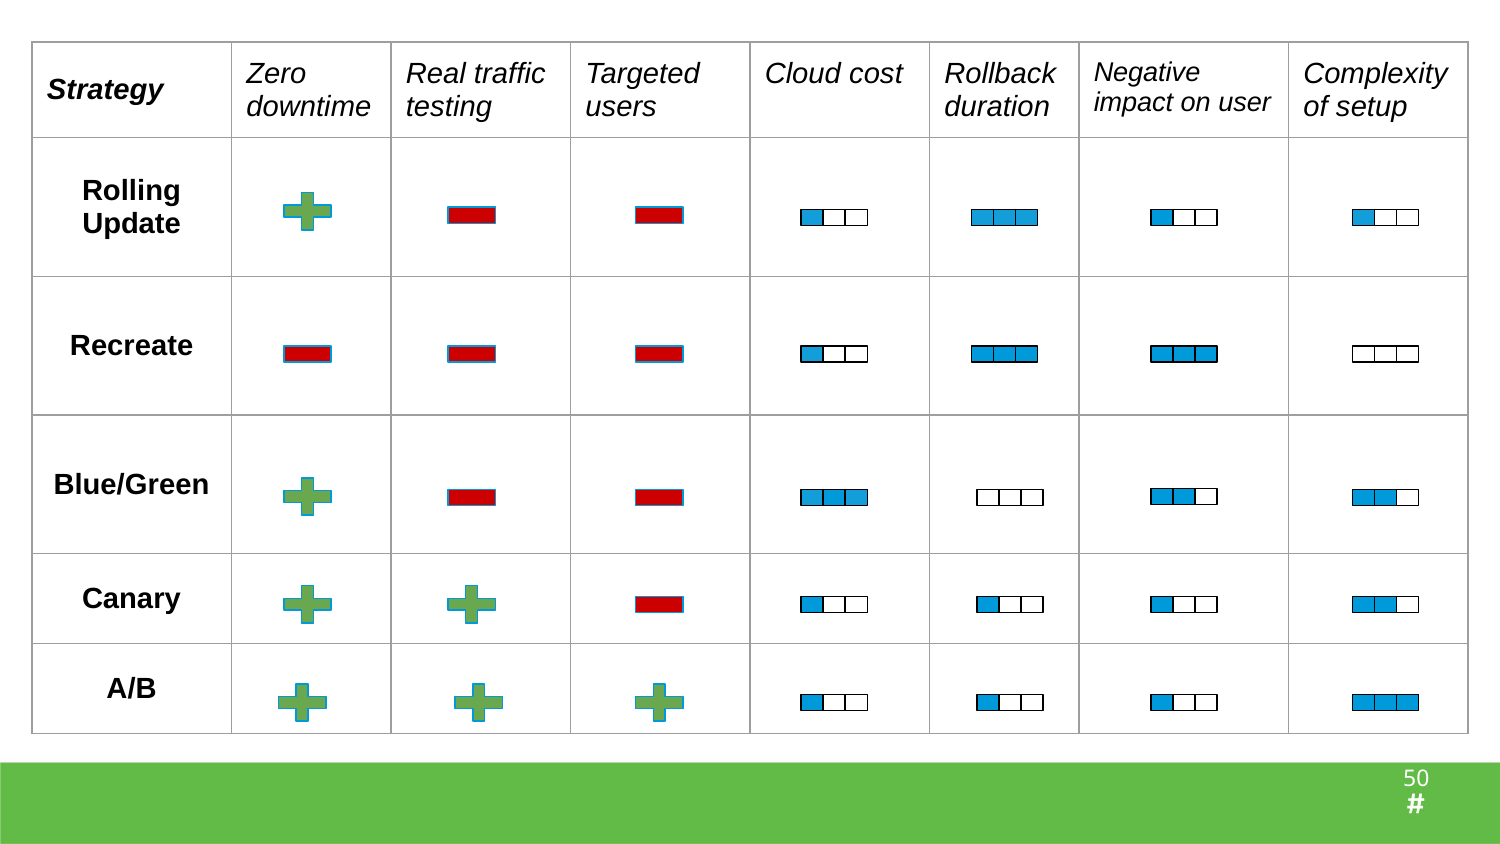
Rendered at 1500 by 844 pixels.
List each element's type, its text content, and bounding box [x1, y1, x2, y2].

text_box [1172, 345, 1194, 362]
text_box [801, 345, 823, 362]
text_box [971, 345, 993, 362]
text_box [801, 596, 823, 613]
text_box [283, 345, 332, 362]
table_cell [232, 277, 390, 414]
text_box [1021, 596, 1044, 613]
text_box [1194, 345, 1218, 362]
text_box [635, 596, 683, 613]
text_box [845, 596, 868, 613]
text_box [971, 209, 993, 226]
table_cell [571, 644, 749, 733]
text_box [993, 209, 1015, 226]
table_cell [232, 644, 390, 733]
text_box [1021, 489, 1044, 506]
text_box [1150, 596, 1172, 613]
text_box [1374, 345, 1396, 362]
text_box [1194, 488, 1218, 505]
table_header Complexity of setup [1289, 43, 1467, 137]
text_box [278, 683, 326, 722]
table_cell [930, 554, 1078, 643]
text_box [1172, 209, 1194, 226]
text_box [823, 694, 845, 711]
table_header Targeted users [571, 43, 749, 137]
text_box [845, 345, 868, 362]
text_box [1172, 596, 1194, 613]
picture [0, 0, 1500, 844]
text_box [1150, 209, 1172, 226]
text_box [447, 489, 496, 506]
table_cell [1080, 416, 1288, 553]
text_box [1021, 694, 1044, 711]
table_cell [1080, 138, 1288, 276]
text_box [1396, 596, 1419, 613]
text_box [993, 345, 1015, 362]
table_cell [232, 138, 390, 276]
table_header Rollback duration [930, 43, 1078, 137]
text_box [976, 489, 999, 506]
slide_number ‹#› [1391, 756, 1457, 802]
table_cell [930, 416, 1078, 553]
text_box [823, 345, 845, 362]
text_box [1396, 489, 1419, 506]
table_cell [571, 277, 749, 414]
text_box [635, 489, 683, 506]
text_box [999, 596, 1021, 613]
table_cell [751, 644, 929, 733]
table_header Real traffic testing [392, 43, 570, 137]
table_cell [571, 554, 749, 643]
text_box [447, 207, 496, 224]
text_box [1194, 209, 1218, 226]
text_box [845, 694, 868, 711]
text_box [635, 207, 683, 224]
text_box [1352, 596, 1374, 613]
text_box [976, 694, 999, 711]
table_cell [1289, 644, 1467, 733]
text_box [845, 209, 868, 226]
table_cell [1289, 416, 1467, 553]
text_box [1374, 209, 1396, 226]
text_box [823, 596, 845, 613]
text_box [1396, 345, 1419, 362]
text_box [823, 489, 845, 506]
table_cell Canary [33, 554, 231, 643]
text_box [1150, 694, 1172, 711]
text_box [1352, 209, 1374, 226]
text_box [283, 585, 332, 623]
text_box [1150, 345, 1172, 362]
text_box [447, 585, 496, 623]
text_box [447, 345, 496, 362]
table_cell [1080, 277, 1288, 414]
text_box [283, 477, 332, 516]
text_box [1194, 694, 1218, 711]
text_box [801, 694, 823, 711]
text_box [1374, 694, 1396, 711]
text_box [1015, 209, 1038, 226]
text_box [1352, 345, 1374, 362]
table_cell [1289, 554, 1467, 643]
table_cell Recreate [33, 277, 231, 414]
table_cell [930, 138, 1078, 276]
table_cell [232, 554, 390, 643]
text_box [1352, 694, 1374, 711]
table_cell [571, 416, 749, 553]
table_cell [232, 416, 390, 553]
text_box [1396, 694, 1419, 711]
table_cell [392, 416, 570, 553]
text_box [823, 209, 845, 226]
table_header Zero downtime [232, 43, 390, 137]
text_box [845, 489, 868, 506]
text_box [1194, 596, 1218, 613]
table_cell [751, 554, 929, 643]
text_box [455, 683, 503, 722]
table_cell [751, 277, 929, 414]
table_cell [1289, 277, 1467, 414]
table_cell [930, 644, 1078, 733]
text_box [999, 489, 1021, 506]
text_box [1150, 488, 1172, 505]
table_cell [1080, 554, 1288, 643]
text_box [1015, 345, 1038, 362]
table_cell Rolling Update [33, 138, 231, 276]
table_cell [392, 554, 570, 643]
table_header Strategy [33, 43, 231, 137]
text_box [1172, 488, 1194, 505]
text_box [1374, 596, 1396, 613]
text_box [801, 489, 823, 506]
table_cell [1289, 138, 1467, 276]
table_cell [392, 277, 570, 414]
text_box [283, 192, 332, 230]
table_cell A/B [33, 644, 231, 733]
text_box [999, 694, 1021, 711]
table_cell [392, 138, 570, 276]
text_box [1352, 489, 1374, 506]
text_box [1374, 489, 1396, 506]
text_box [1396, 209, 1419, 226]
table_header Cloud cost [751, 43, 929, 137]
table_cell [751, 416, 929, 553]
text_box [976, 596, 999, 613]
table_cell [571, 138, 749, 276]
text_box [801, 209, 823, 226]
table_header Negative impact on user [1080, 43, 1288, 137]
text_box [635, 683, 683, 722]
table_cell Blue/Green [33, 416, 231, 553]
table_cell [930, 277, 1078, 414]
text_box [1172, 694, 1194, 711]
table_cell [392, 644, 570, 733]
table_cell [1080, 644, 1288, 733]
text_box [635, 345, 683, 362]
table_cell [751, 138, 929, 276]
